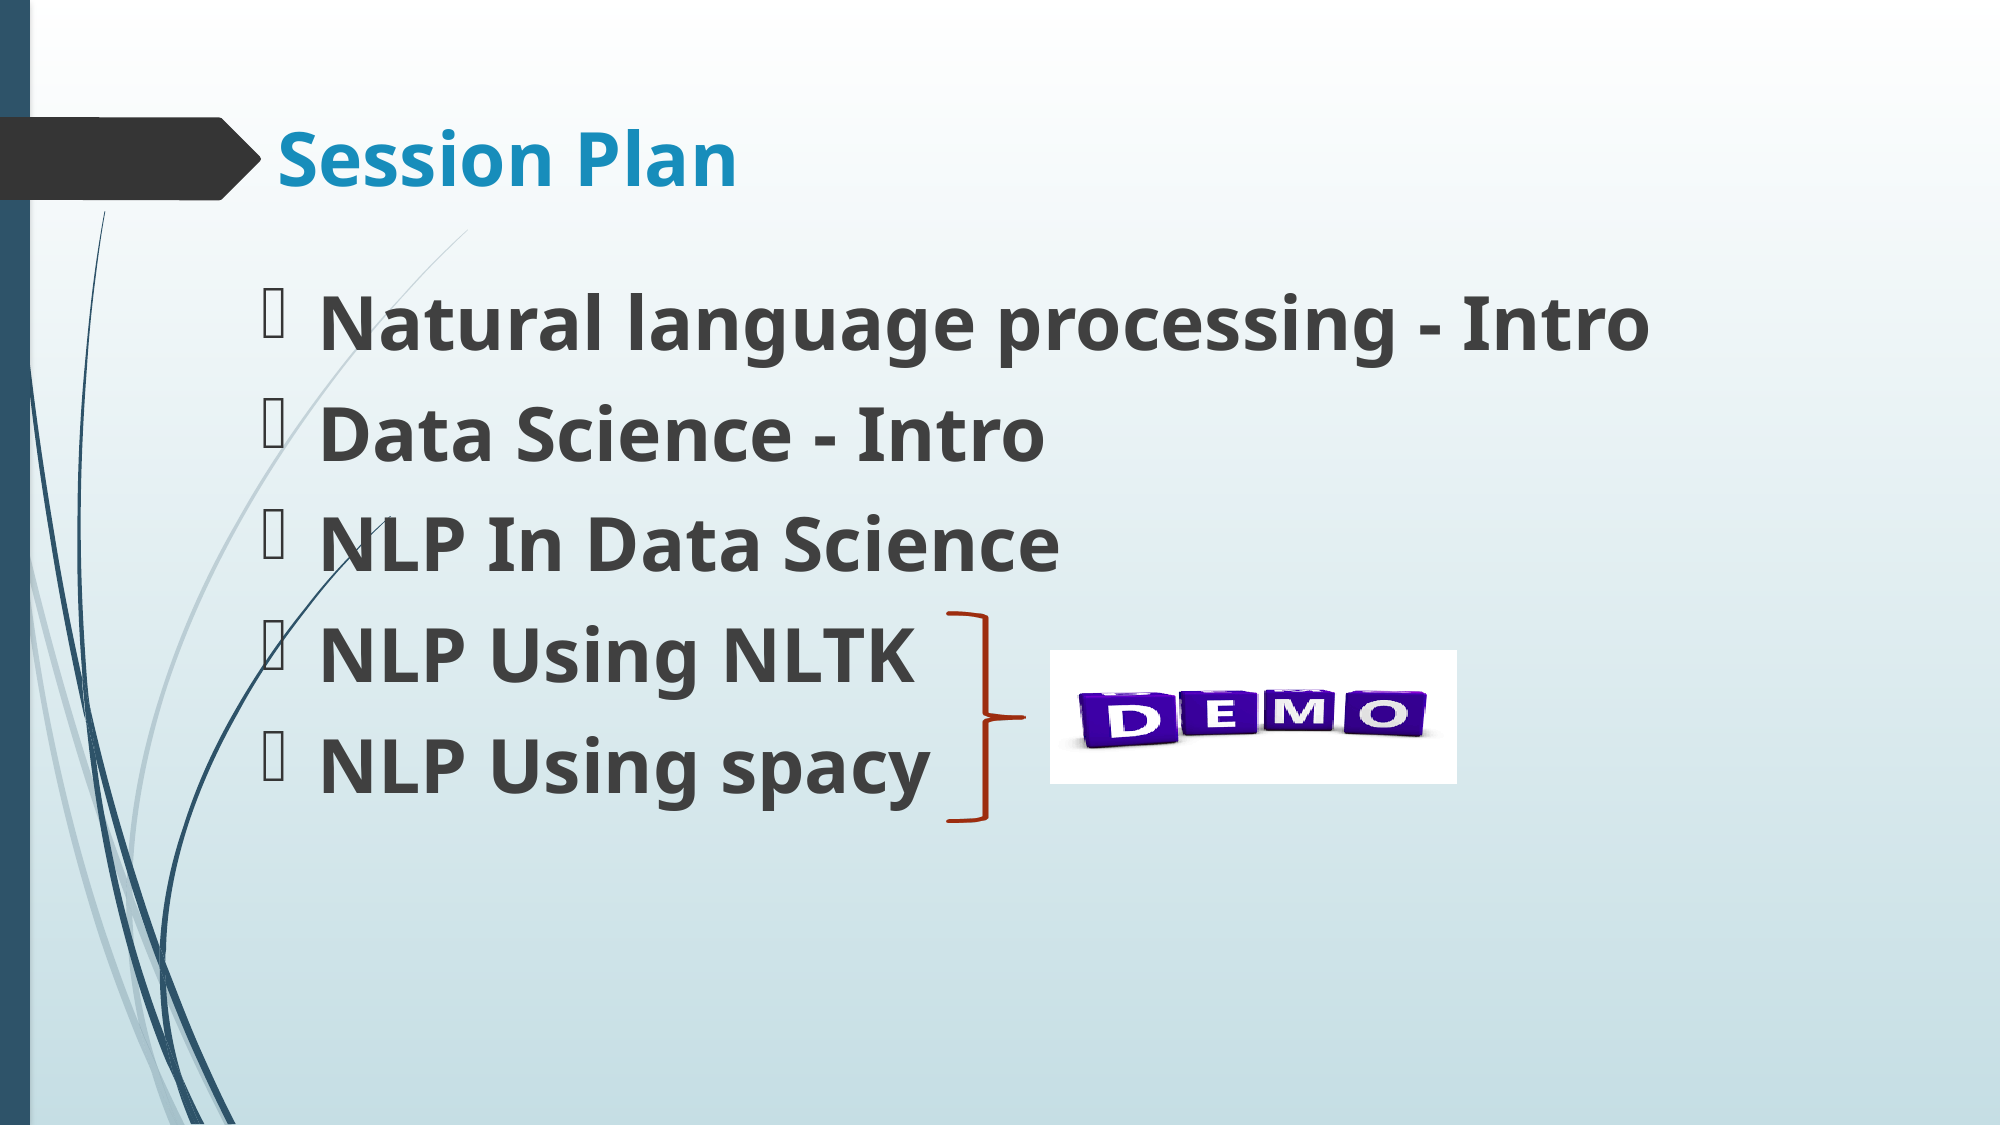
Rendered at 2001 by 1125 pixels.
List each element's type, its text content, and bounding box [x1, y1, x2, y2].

picture [1050, 650, 1457, 785]
picture [946, 611, 1027, 823]
list Natural language processing - Intro Data Science - Intro NLP In Data Science NLP Using NLTK NLP Using spacy [246, 267, 1809, 1050]
title Session Plan [262, 103, 1571, 239]
